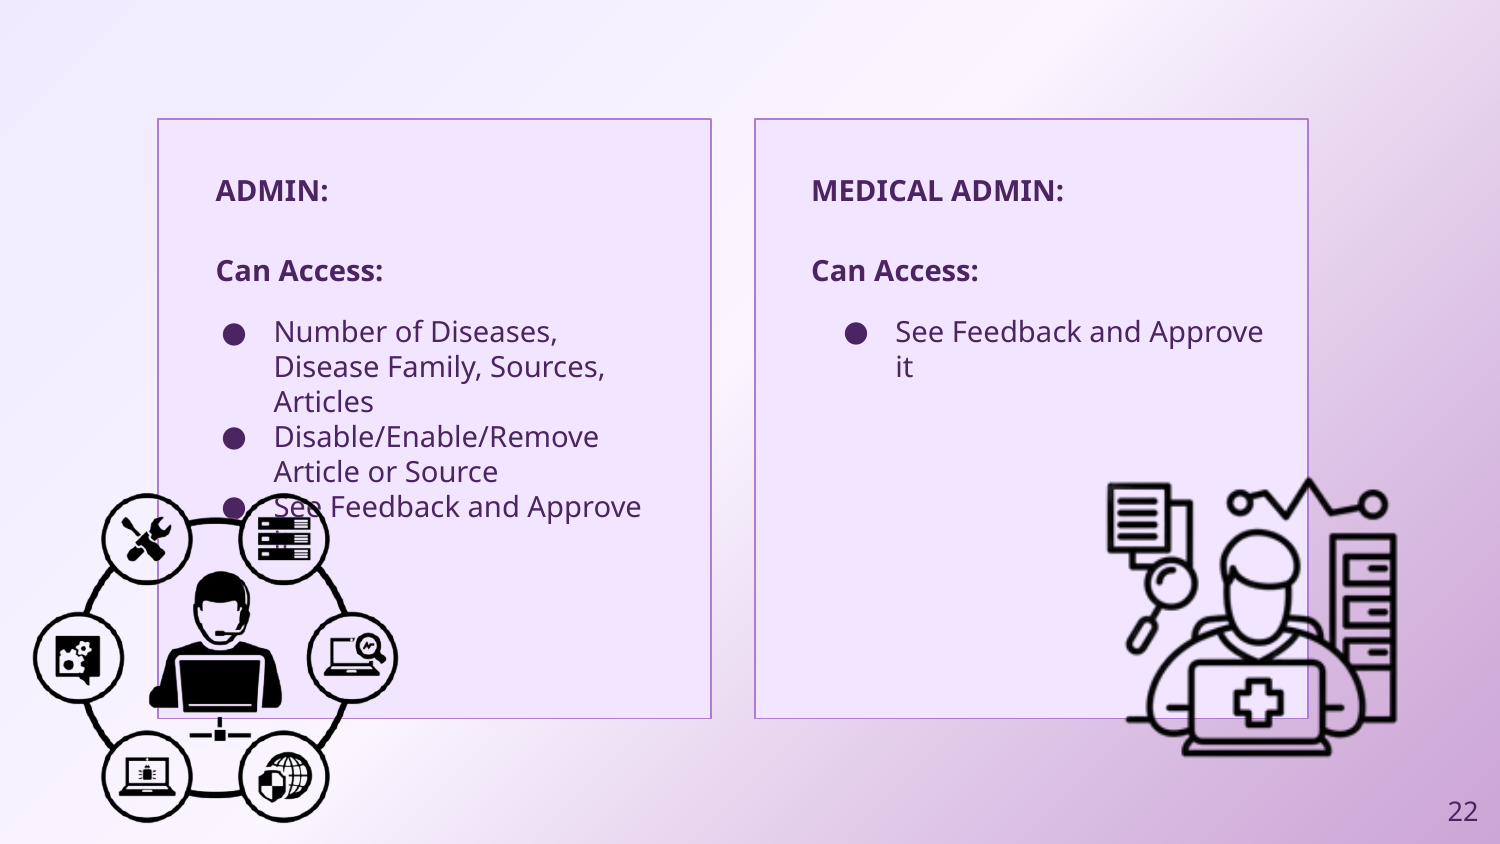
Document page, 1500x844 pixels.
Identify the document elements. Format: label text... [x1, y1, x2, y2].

text_box [158, 118, 712, 719]
text_box See Feedback and Approve it [805, 298, 1280, 603]
text_box MEDICAL ADMIN: Can Access: [795, 151, 1332, 228]
text_box ADMIN: Can Access: [200, 151, 612, 236]
slide_number ‹#› [1403, 782, 1494, 844]
text_box Number of Diseases, Disease Family, Sources, Articles Disable/Enable/Remove Article or Source See Feedback and Approve it [183, 298, 683, 583]
picture [0, 0, 1500, 844]
text_box [755, 118, 1309, 719]
